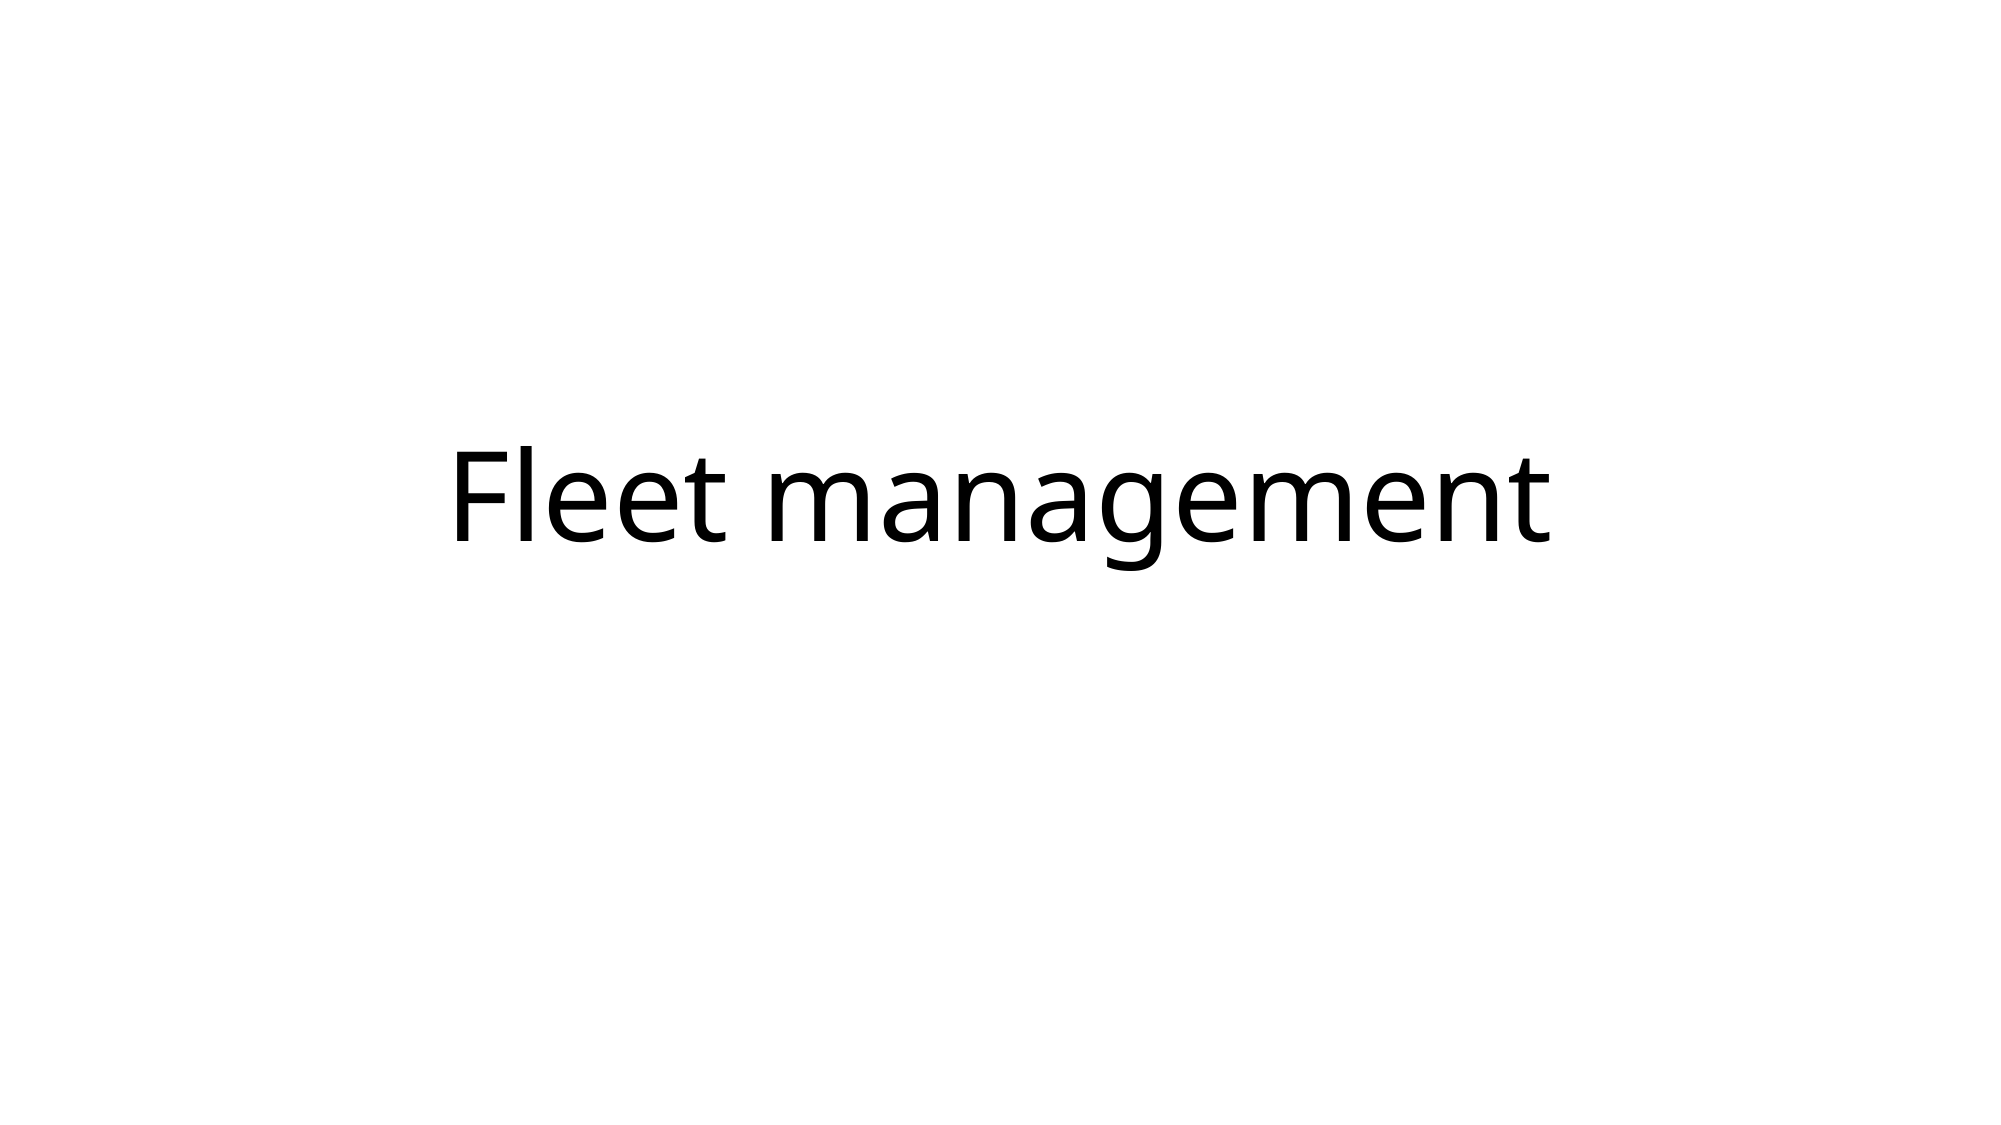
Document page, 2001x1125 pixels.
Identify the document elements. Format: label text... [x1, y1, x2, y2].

title Fleet management [249, 184, 1750, 576]
